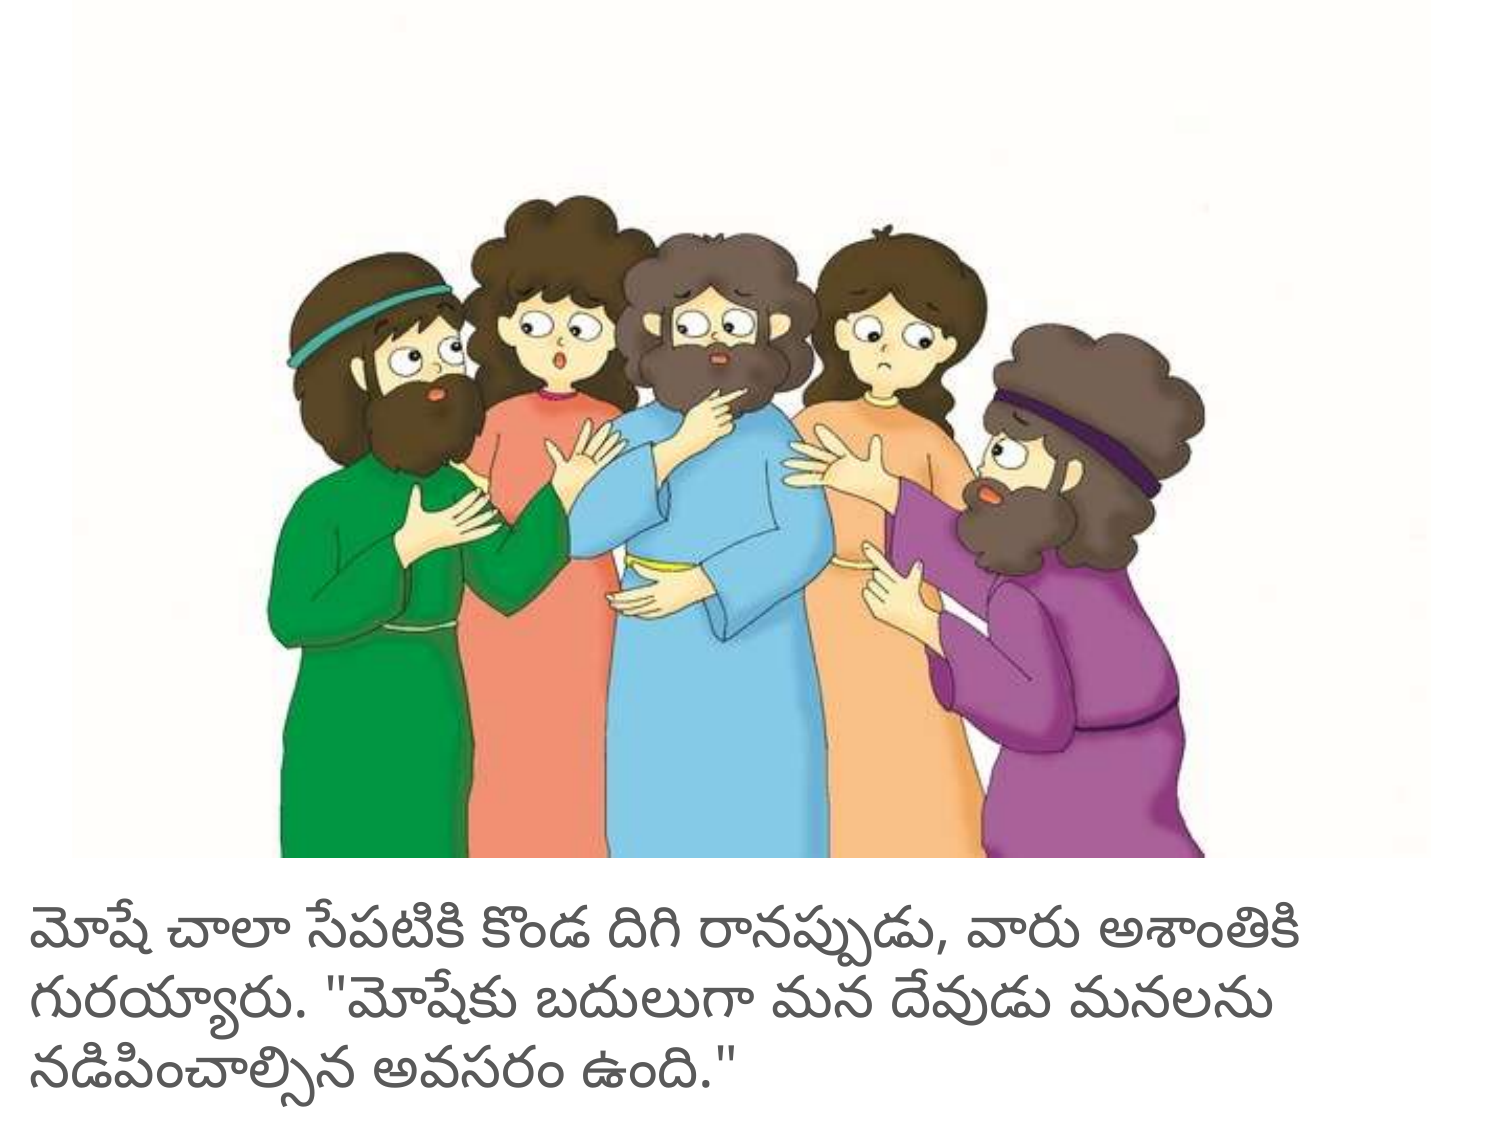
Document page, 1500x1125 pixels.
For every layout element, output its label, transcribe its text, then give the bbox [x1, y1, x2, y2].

picture [72, 0, 1431, 858]
text_box మోషే చాలా సేపటికి కొండ దిగి రానప్పుడు, వారు అశాంతికి గురయ్యారు. "మోషేకు బదులుగా మన దేవుడు మనలను నడిపించాల్సిన అవసరం ఉంది." [14, 881, 1486, 1107]
